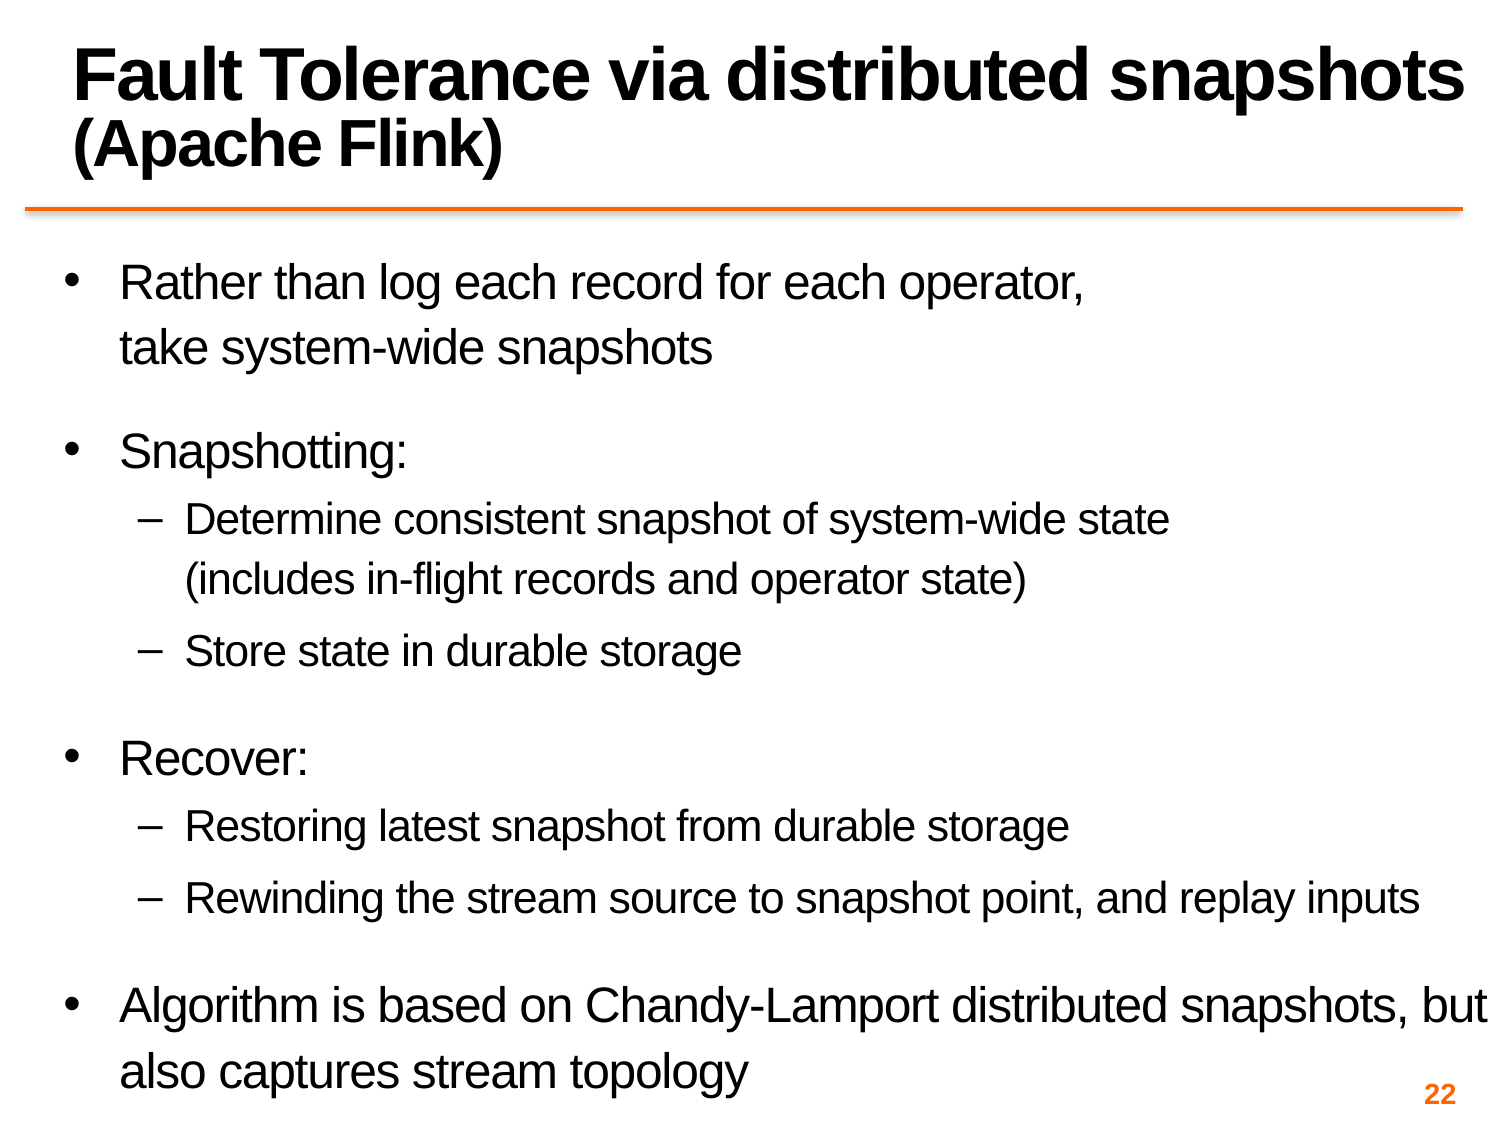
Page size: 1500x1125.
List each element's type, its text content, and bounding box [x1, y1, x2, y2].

list Rather than log each record for each operator, take system-wide snapshots Snapshotting: Determine consistent snapshot of system-wide state (includes in-flight records and operator state) Store state in durable storage Recover: Restoring latest snapshot from durable storage Rewinding the stream source to snapshot point, and replay inputs Algorithm is based on Chandy-Lamport distributed snapshots, but also captures stream topology [57, 237, 1500, 1111]
slide_number 22 [1112, 1074, 1463, 1110]
title Fault Tolerance via distributed snapshots (Apache Flink) [57, 11, 1500, 187]
